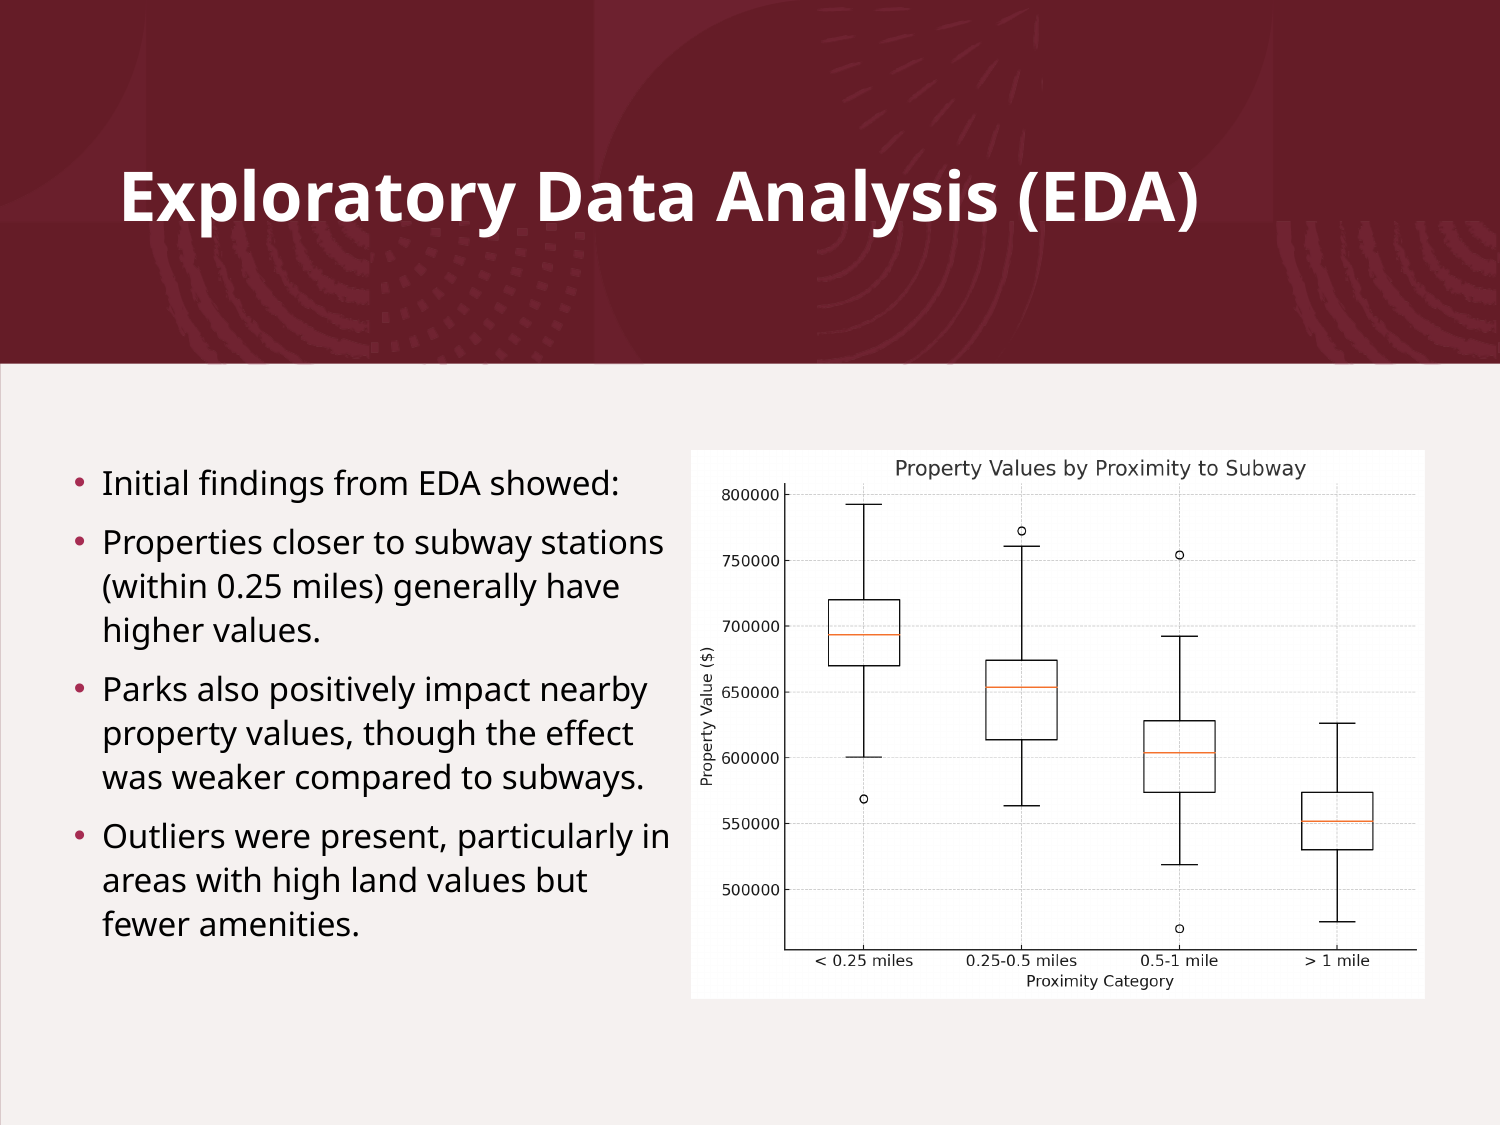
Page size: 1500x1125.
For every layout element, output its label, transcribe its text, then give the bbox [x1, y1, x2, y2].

text_box [0, 366, 1500, 1125]
title Exploratory Data Analysis (EDA) [103, 62, 1334, 325]
picture [691, 450, 1425, 999]
list Initial findings from EDA showed: Properties closer to subway stations (within 0.25 miles) generally have higher values. Parks also positively impact nearby property values, though the effect was weaker compared to subways. Outliers were present, particularly in areas with high land values but fewer amenities. [58, 427, 694, 1034]
text_box [0, 0, 1500, 366]
